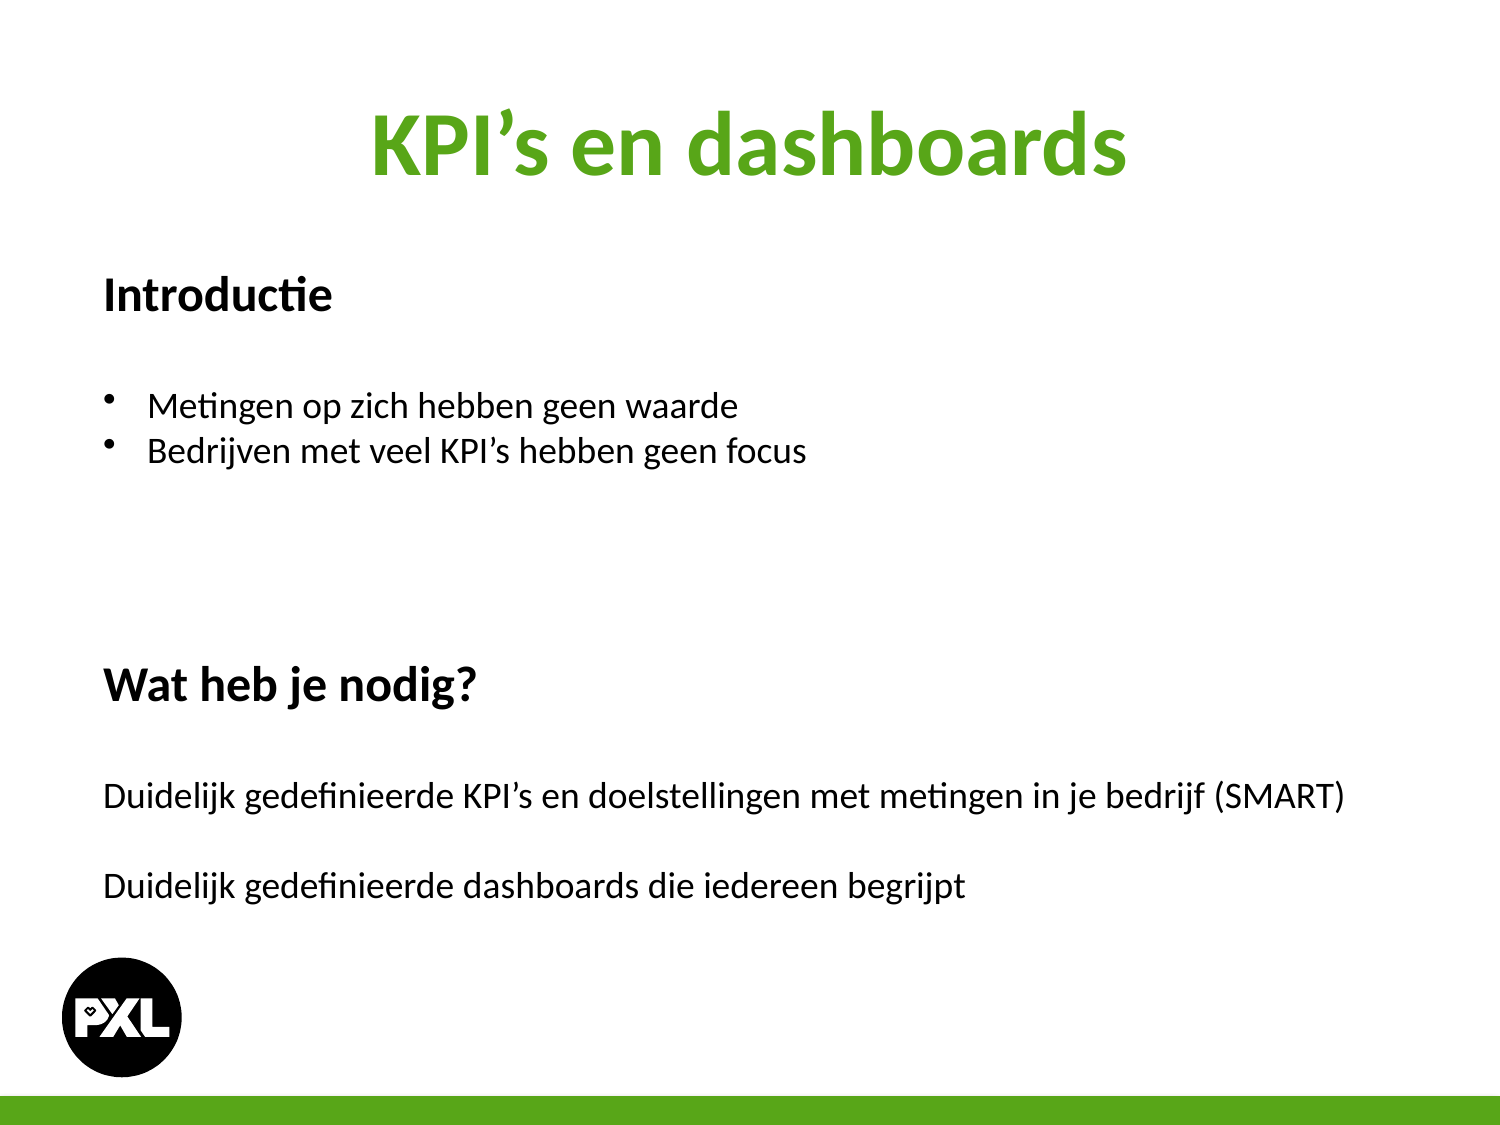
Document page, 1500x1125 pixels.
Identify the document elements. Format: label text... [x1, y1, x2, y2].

text_box Introductie Metingen op zich hebben geen waarde Bedrijven met veel KPI’s hebben geen focus Wat heb je nodig? Duidelijk gedefinieerde KPI’s en doelstellingen met metingen in je bedrijf (SMART) Duidelijk gedefinieerde dashboards die iedereen begrijpt [88, 253, 1388, 959]
title KPI’s en dashboards [75, 45, 1425, 233]
